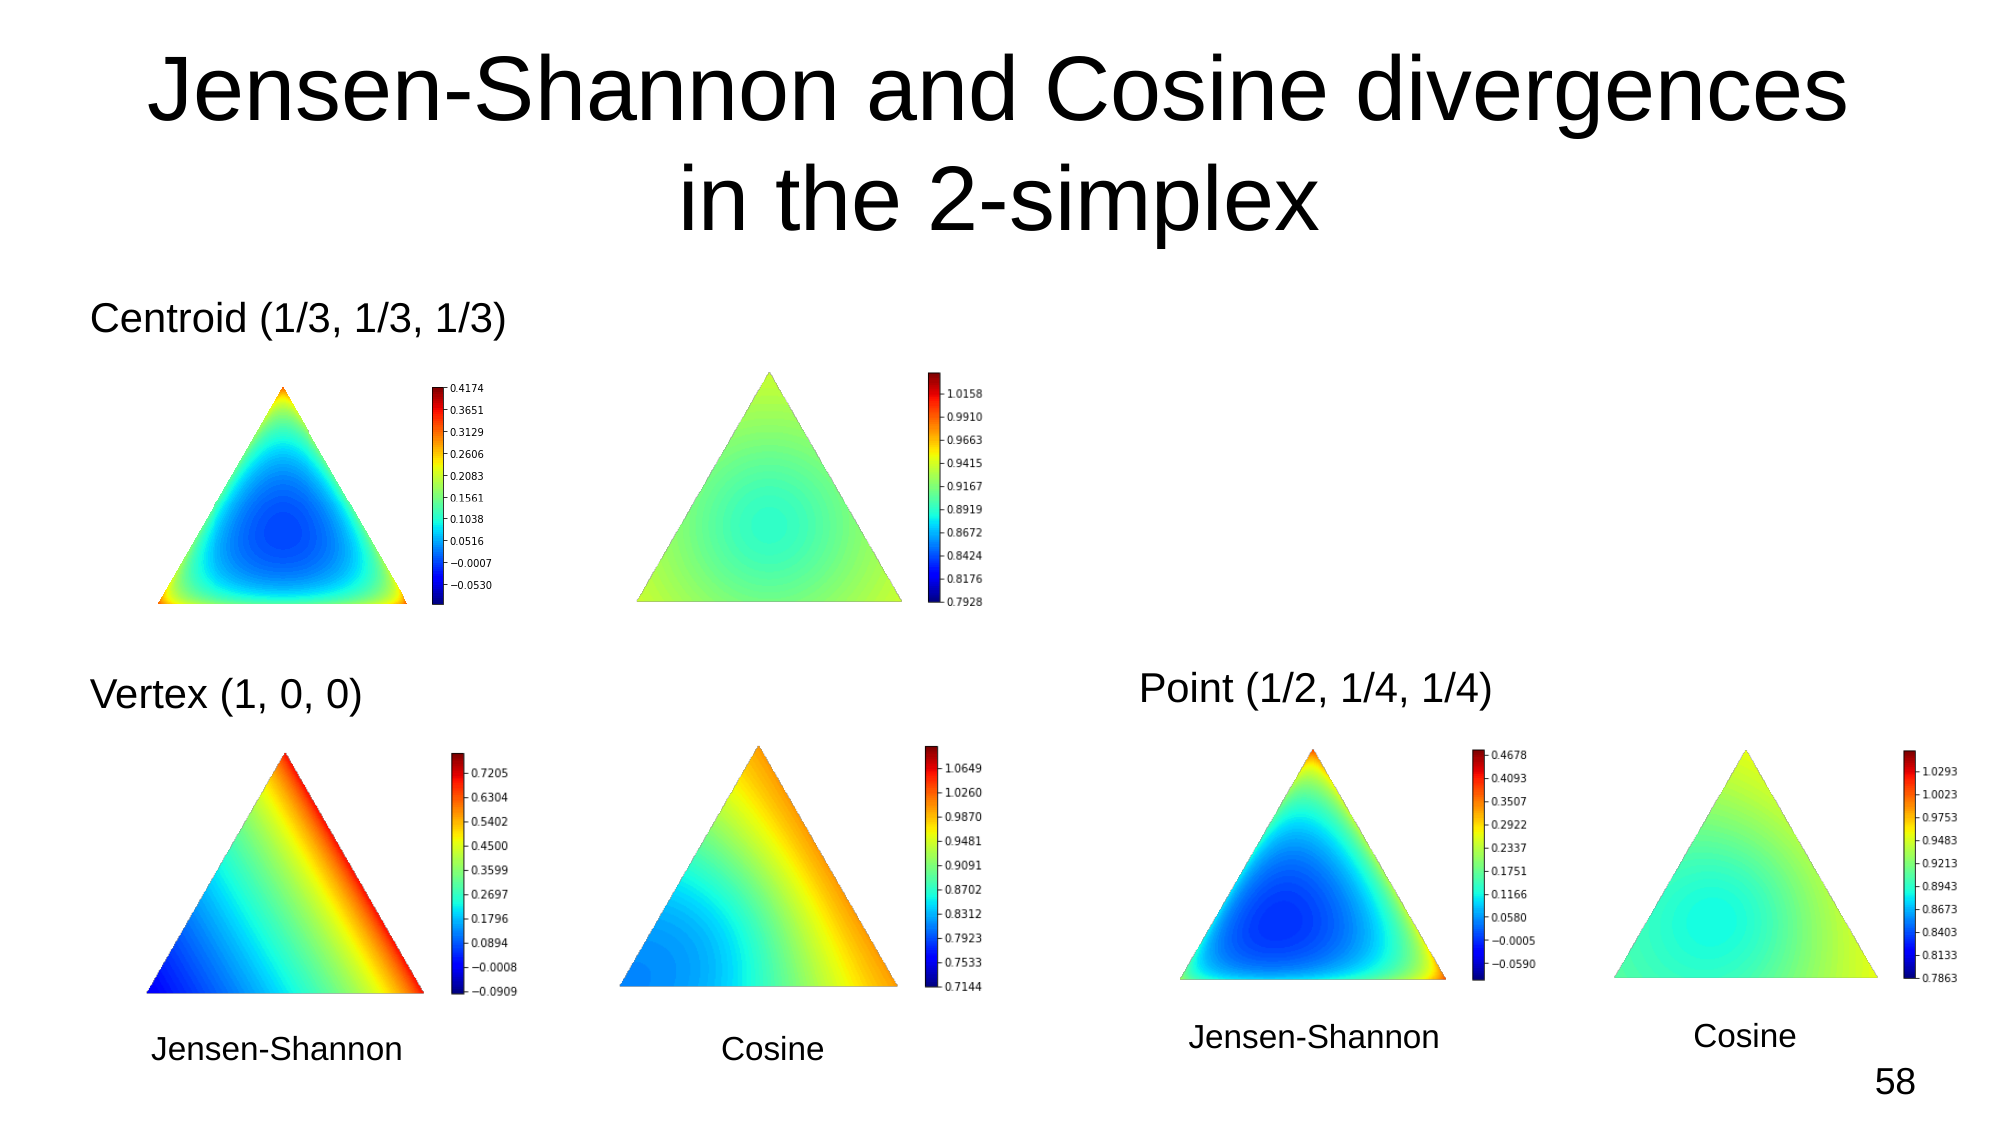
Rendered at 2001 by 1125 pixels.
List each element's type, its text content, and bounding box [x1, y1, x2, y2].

text_box Vertex (1, 0, 0) [75, 659, 555, 715]
picture [1139, 738, 1544, 1005]
picture [1574, 740, 1966, 1004]
text_box Jensen-Shannon and Cosine divergences in the 2-simplex [99, 44, 1900, 233]
text_box Cosine [706, 1021, 850, 1072]
text_box Jensen-Shannon [1173, 1014, 1483, 1063]
picture [577, 734, 990, 1013]
text_box Point (1/2, 1/4, 1/4) [1124, 653, 1604, 709]
text_box Jensen-Shannon [136, 1028, 445, 1075]
text_box 58 [1859, 1049, 1941, 1125]
picture [119, 377, 498, 627]
text_box Centroid (1/3, 1/3, 1/3) [75, 283, 555, 339]
text_box Cosine [1678, 1013, 1822, 1059]
picture [104, 742, 526, 1020]
picture [597, 362, 991, 627]
